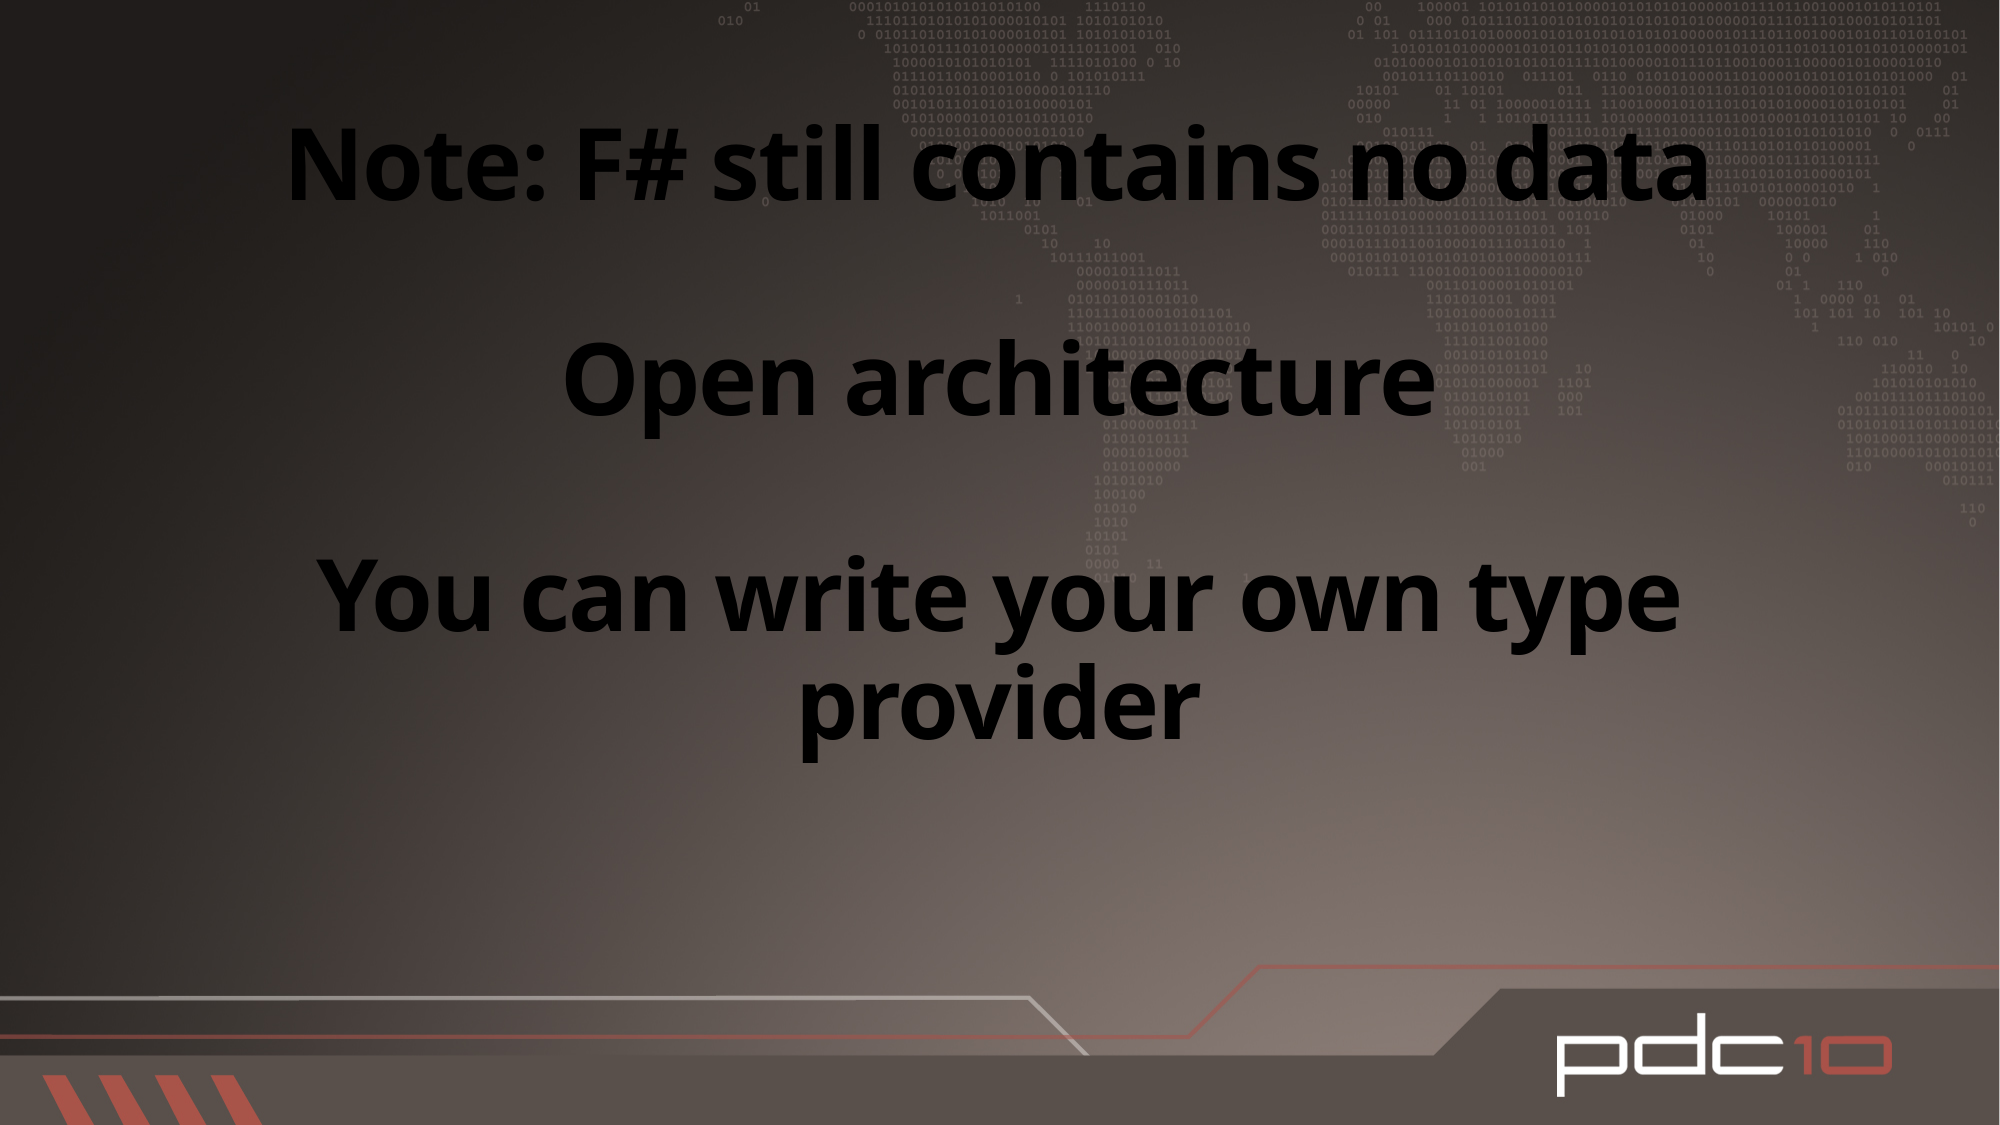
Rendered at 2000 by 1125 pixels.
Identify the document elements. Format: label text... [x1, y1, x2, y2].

picture [0, 0, 2000, 1125]
title Note: F# still contains no data Open architecture You can write your own type provider [159, 312, 1840, 563]
